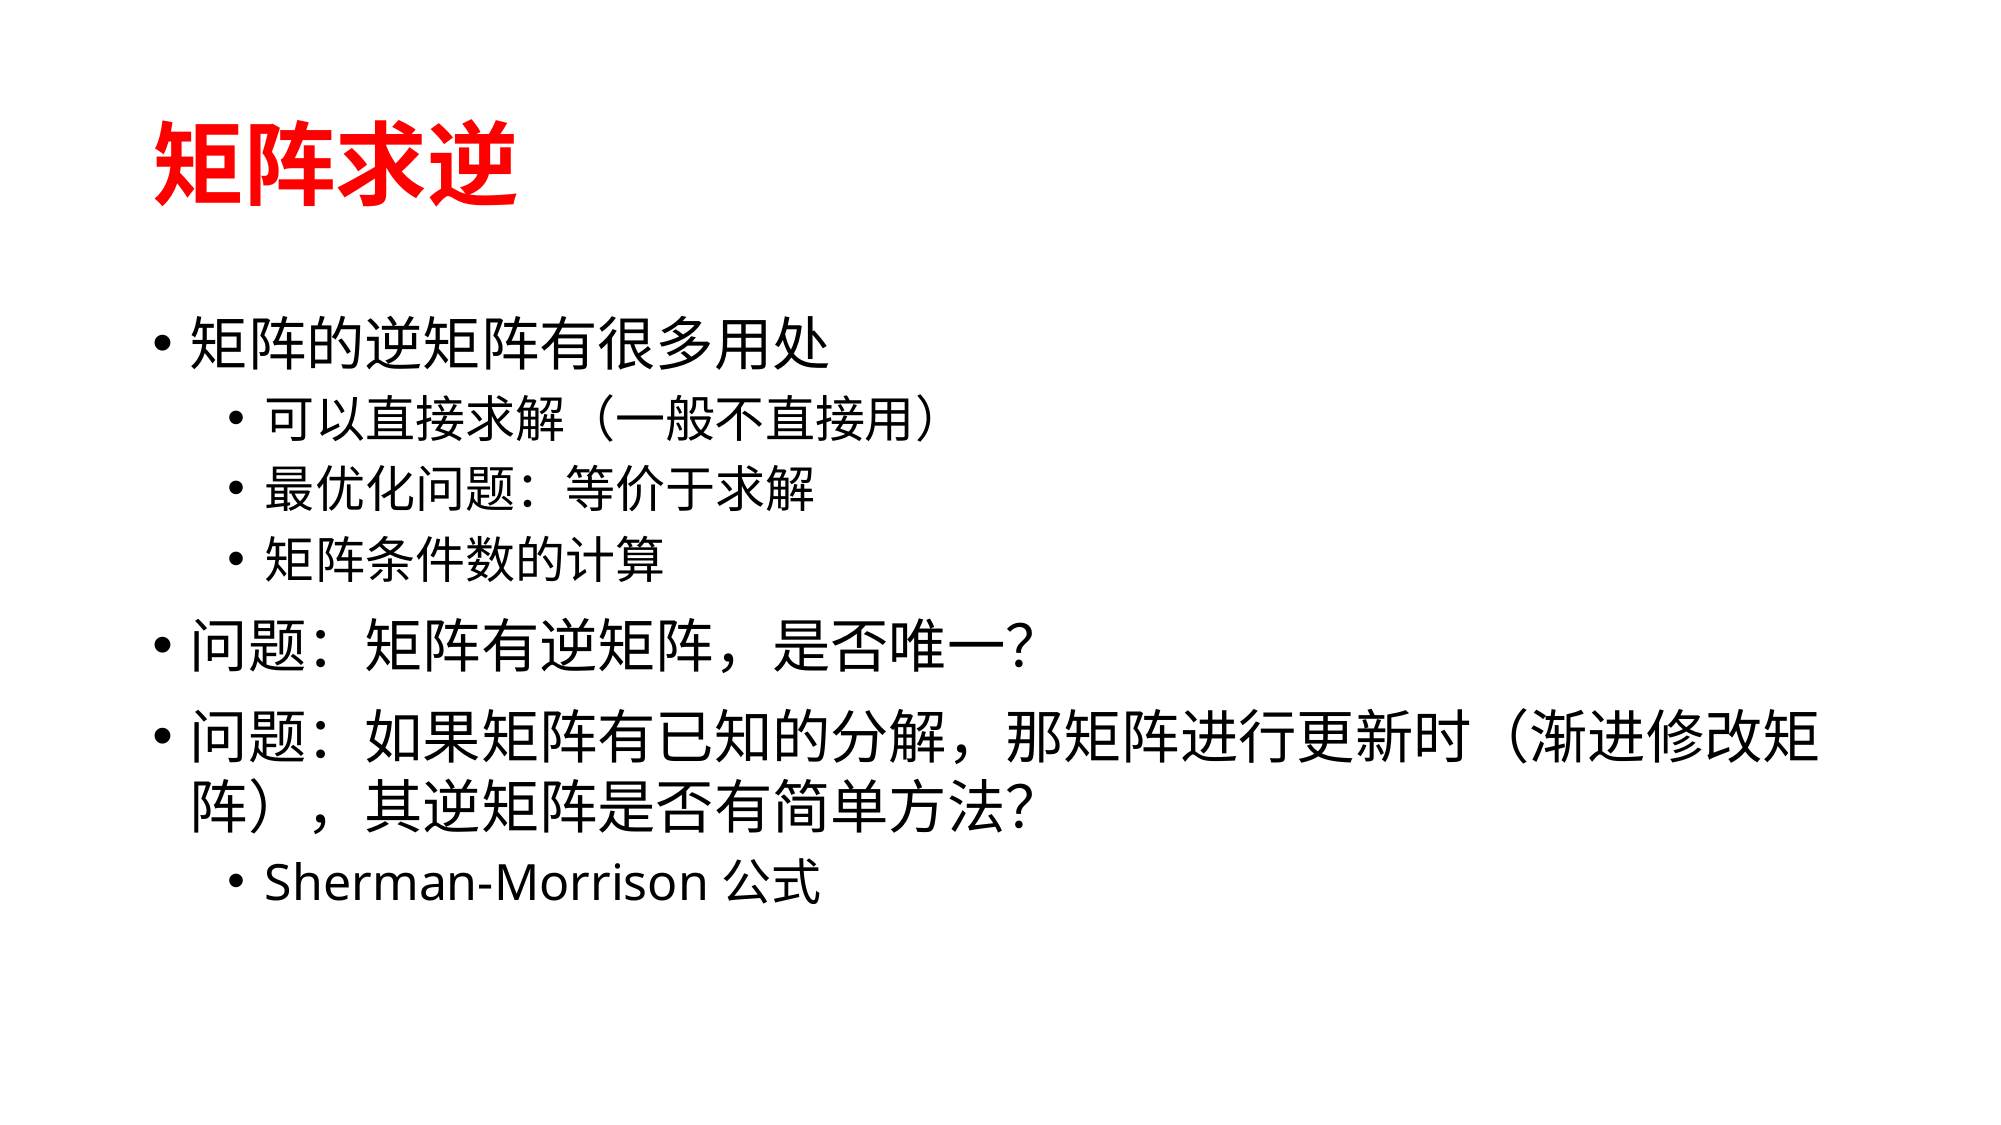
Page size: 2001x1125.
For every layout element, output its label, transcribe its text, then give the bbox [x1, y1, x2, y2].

title 矩阵求逆 [137, 59, 1863, 278]
